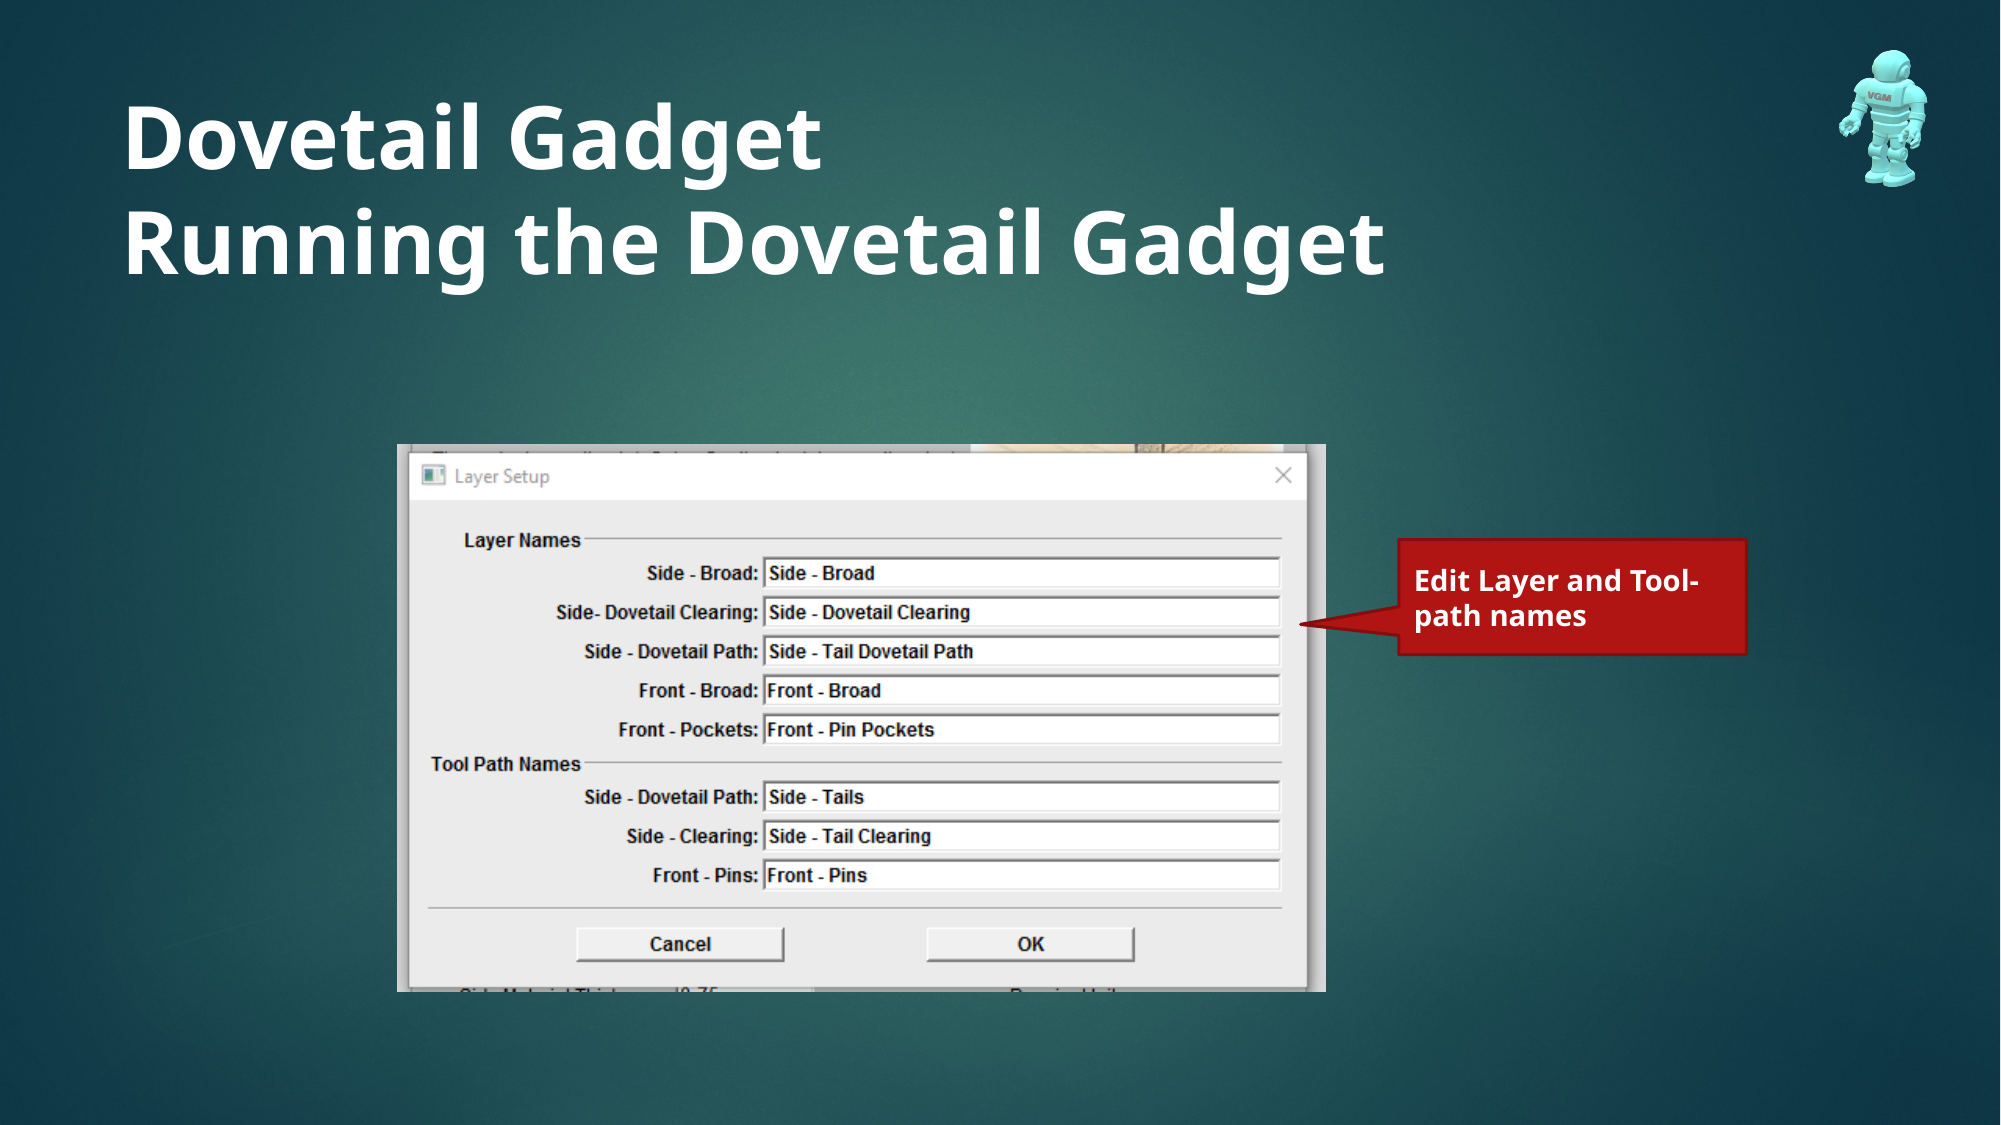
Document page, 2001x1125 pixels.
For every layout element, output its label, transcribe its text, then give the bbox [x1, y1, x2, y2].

text_box Edit Layer and Tool-path names [1331, 538, 1749, 657]
title Dovetail Gadget Running the Dovetail Gadget [106, 74, 1649, 304]
picture [397, 443, 1326, 992]
picture [1800, 46, 1976, 188]
